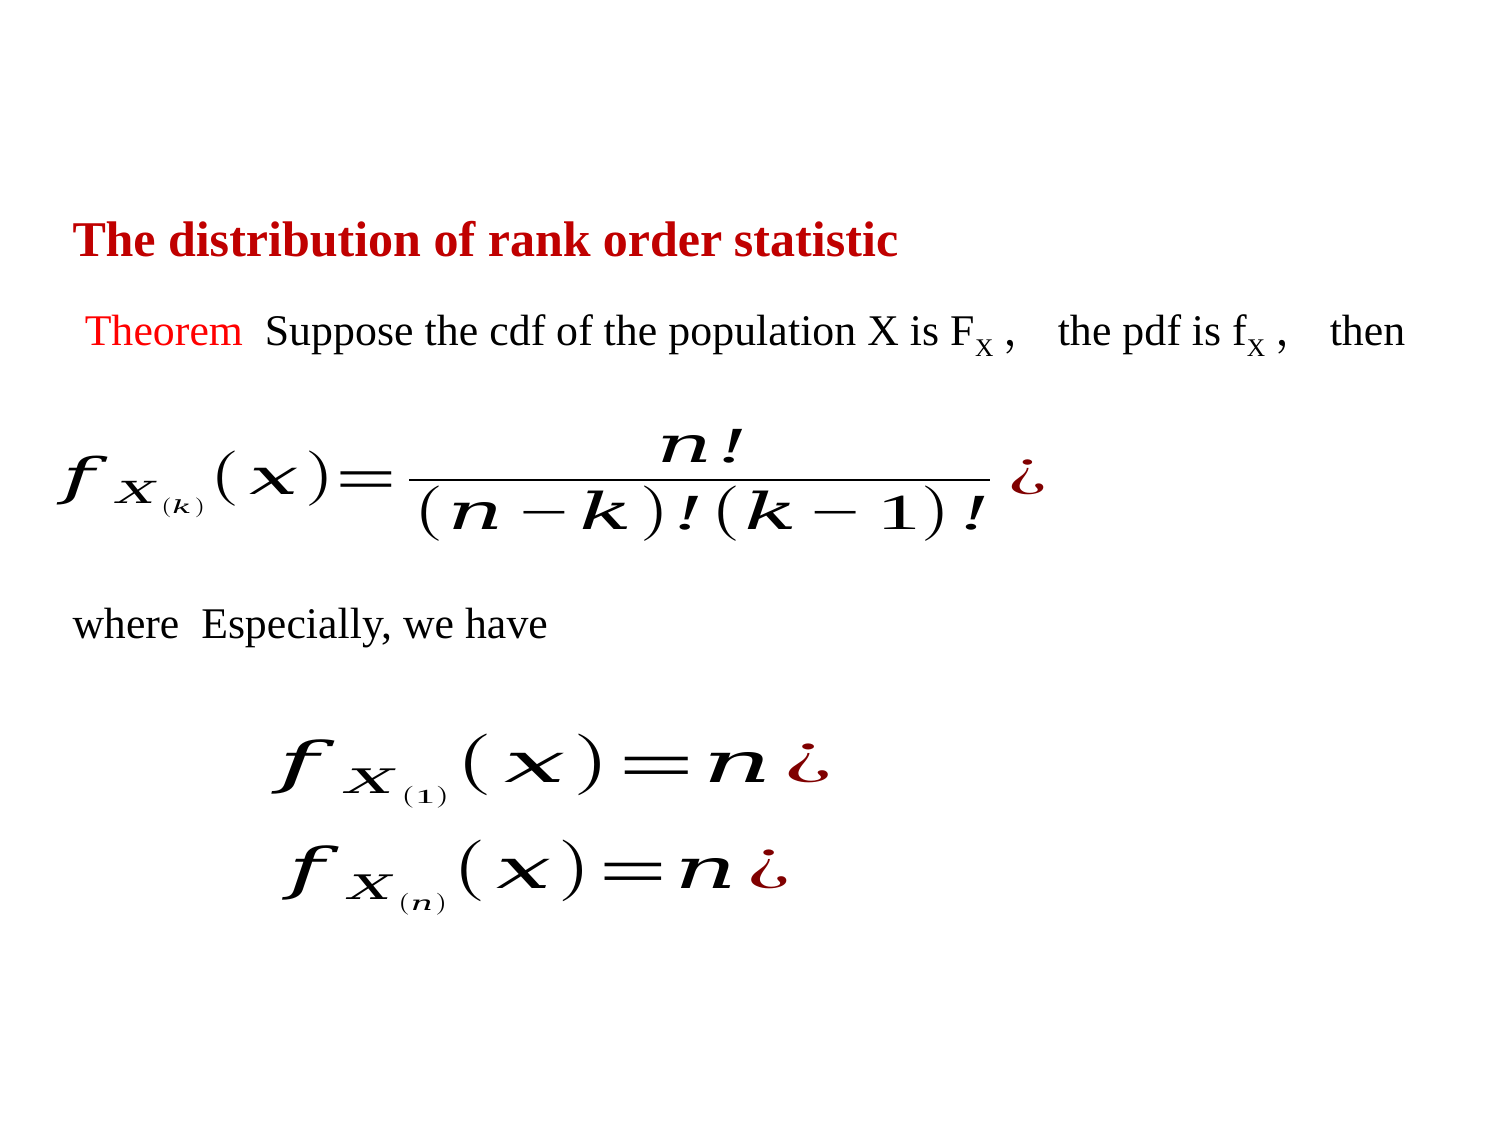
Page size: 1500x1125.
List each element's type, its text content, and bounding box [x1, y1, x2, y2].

text_box The distribution of rank order statistic [57, 199, 985, 274]
text_box Theorem Suppose the cdf of the population X is FX，the pdf is fX，then [70, 293, 1424, 369]
